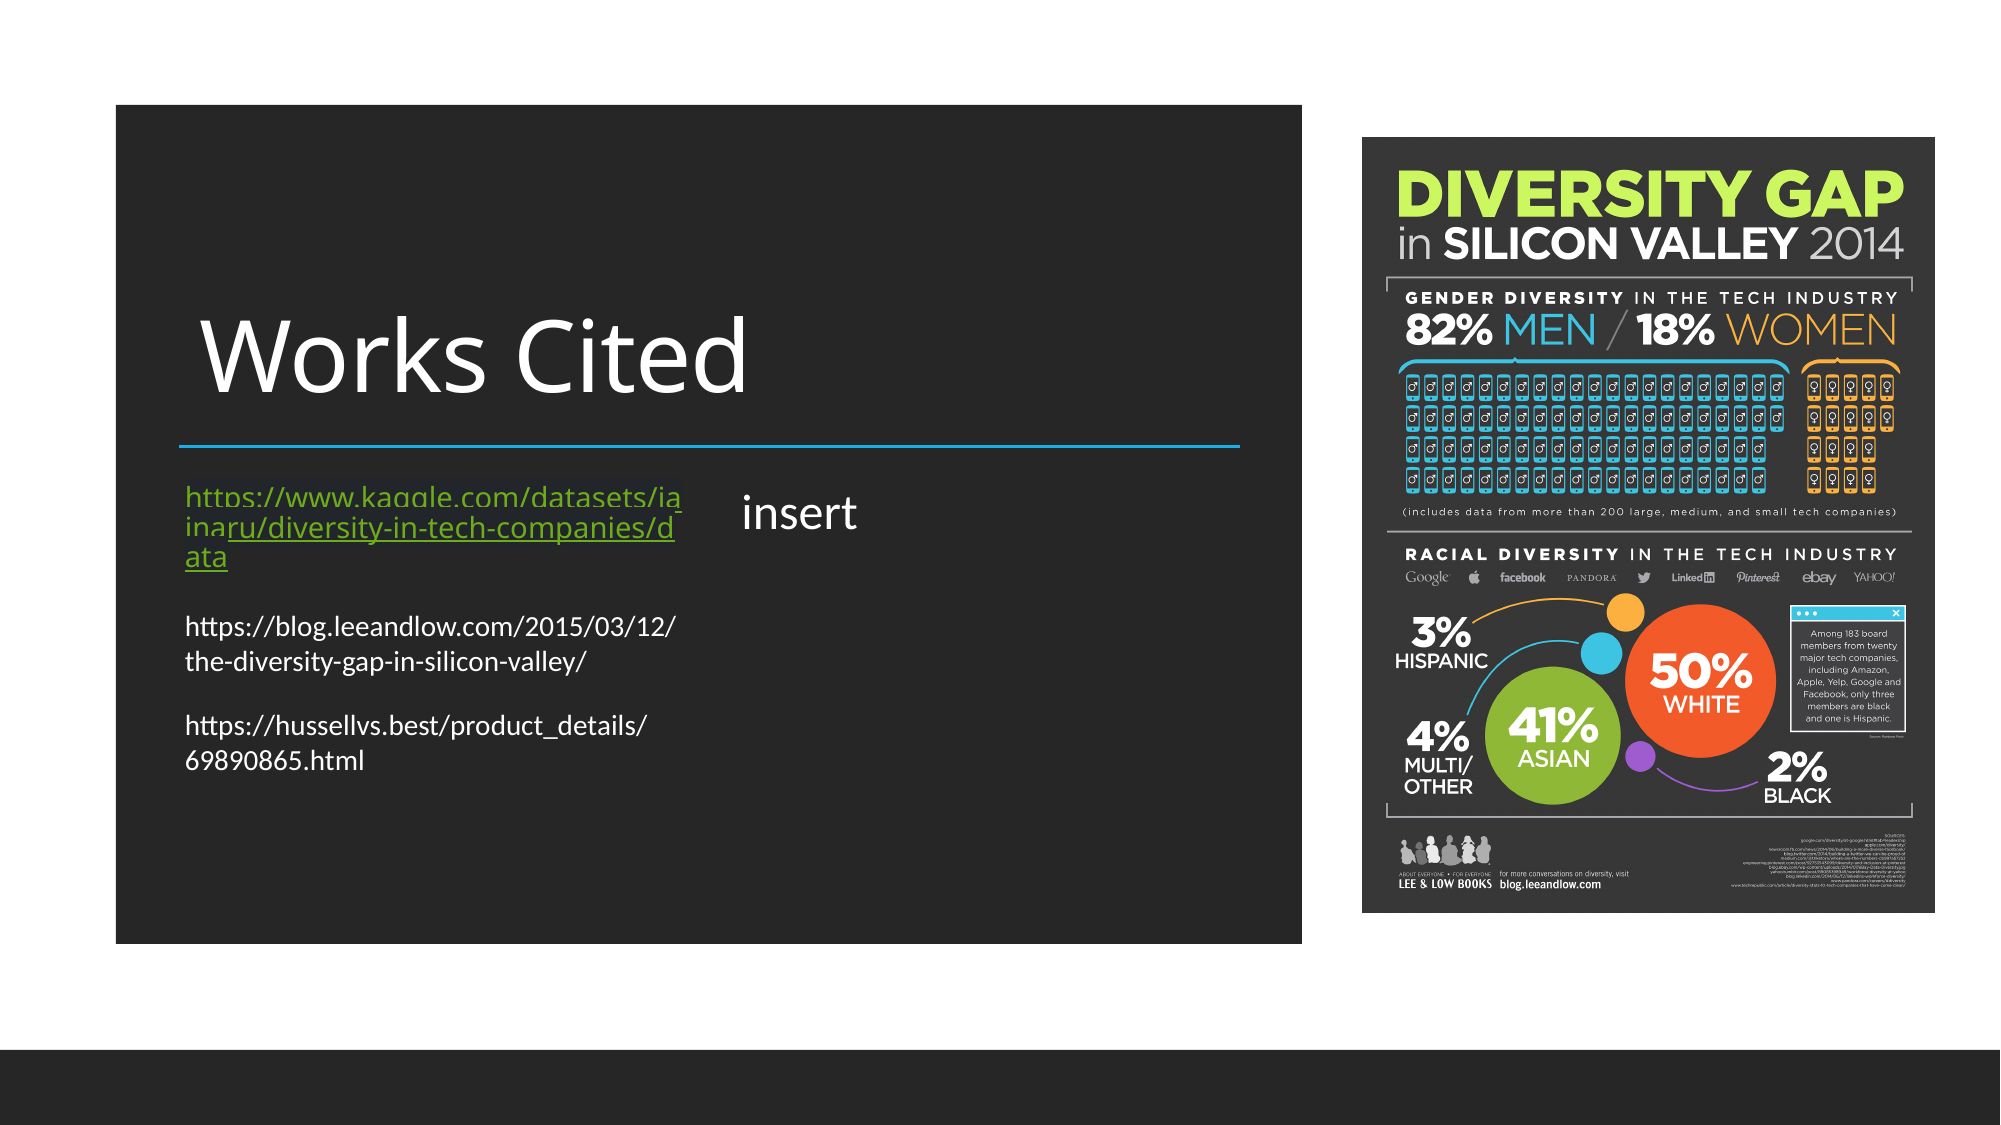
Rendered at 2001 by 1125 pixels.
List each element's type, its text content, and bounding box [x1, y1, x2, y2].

list insert [726, 472, 1209, 892]
list https://www.kaggle.com/datasets/jainaru/diversity-in-tech-companies/data https://blog.leeandlow.com/2015/03/12/the-diversity-gap-in-silicon-valley/ https://hussellvs.best/product_details/69890865.html [169, 472, 687, 892]
title Works Cited [169, 137, 1244, 422]
picture [1362, 137, 1936, 914]
